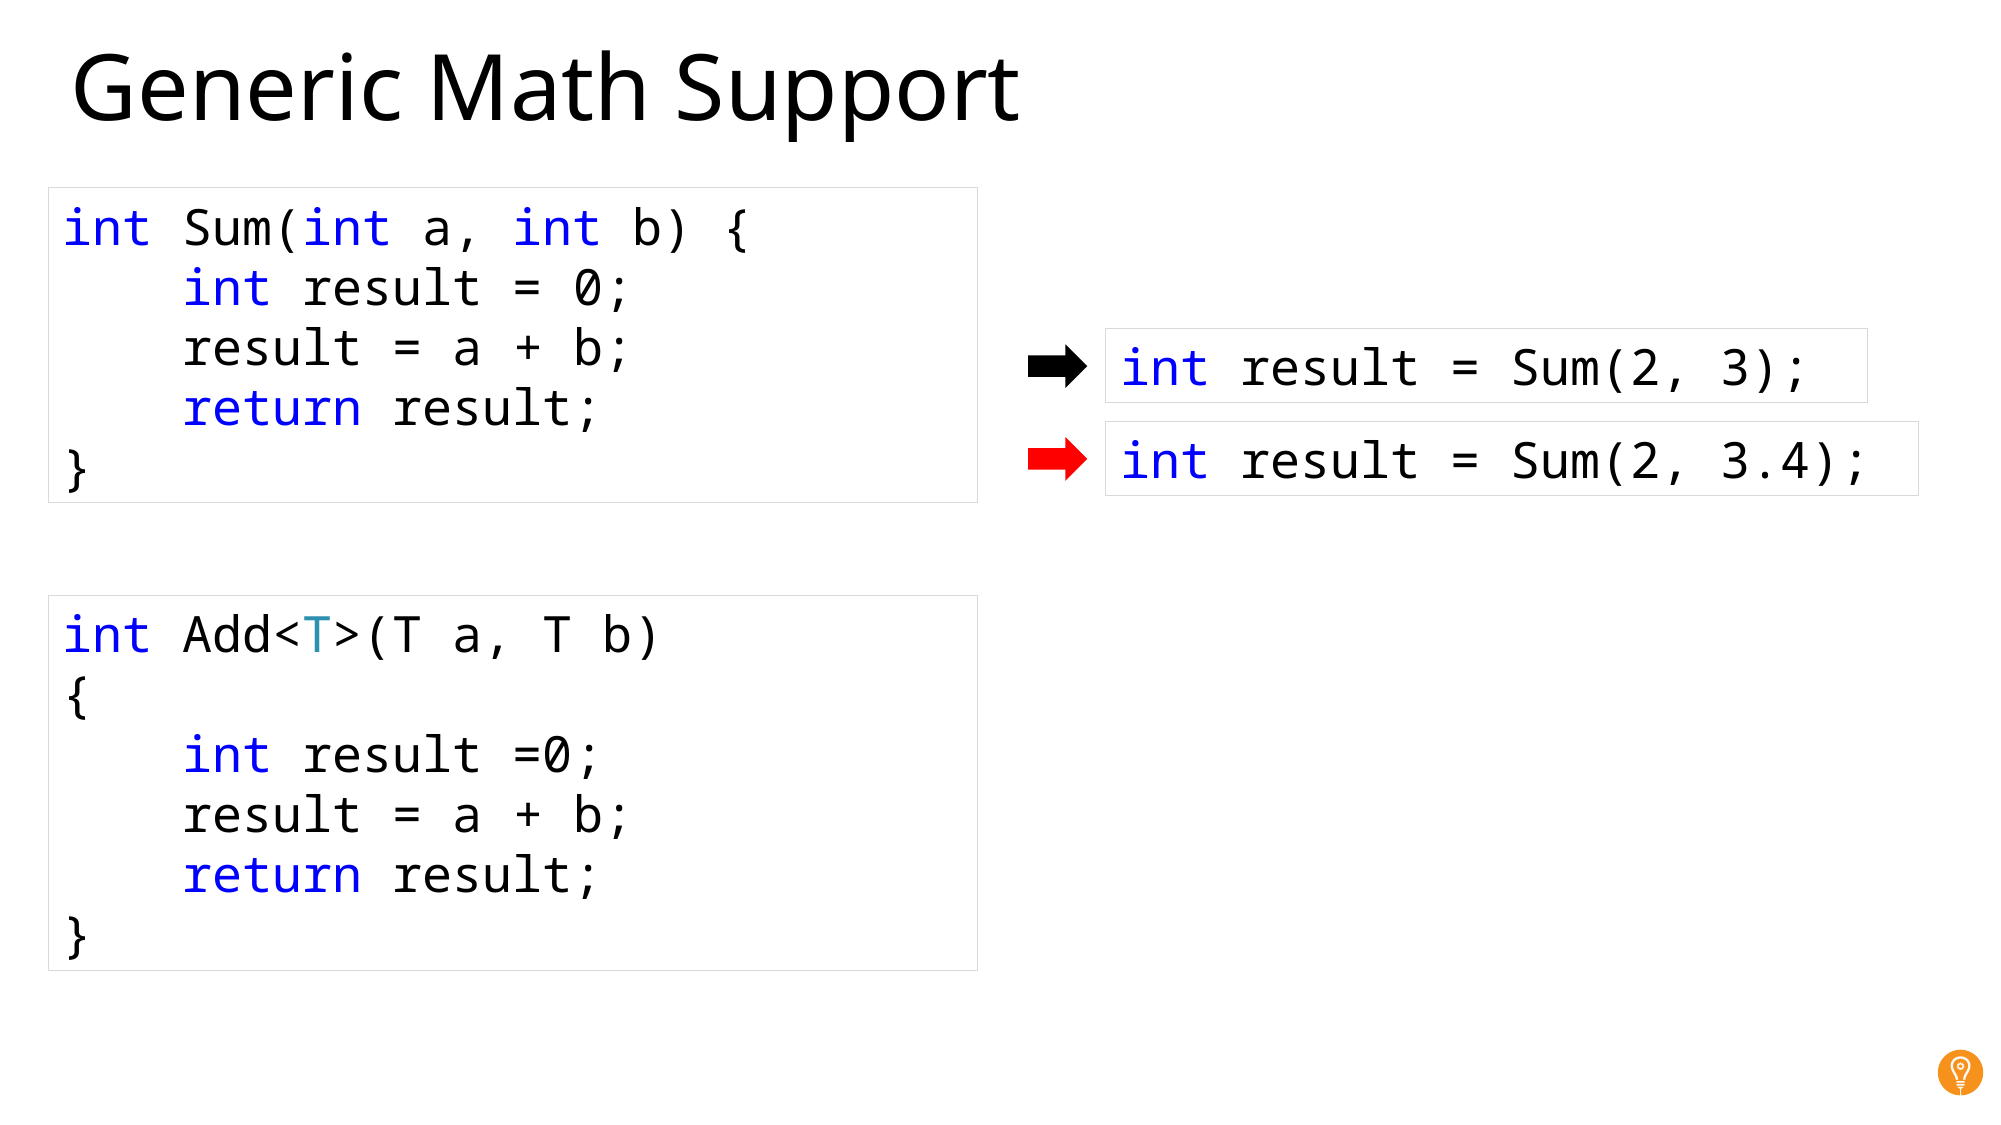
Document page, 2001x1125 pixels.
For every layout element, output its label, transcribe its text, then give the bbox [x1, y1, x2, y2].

text_box int result = Sum(2, 3.4); [1105, 421, 1919, 496]
picture [1937, 1049, 1984, 1096]
text_box int Add<T>(T a, T b) { int result =0; result = a + b; return result; } [48, 595, 978, 971]
text_box [1028, 437, 1088, 481]
text_box int result = Sum(2, 3); [1105, 328, 1868, 403]
text_box int Sum(int a, int b) { int result = 0; result = a + b; return result; } [48, 187, 978, 503]
title Generic Math Support [55, 19, 1946, 162]
text_box [1028, 344, 1088, 389]
